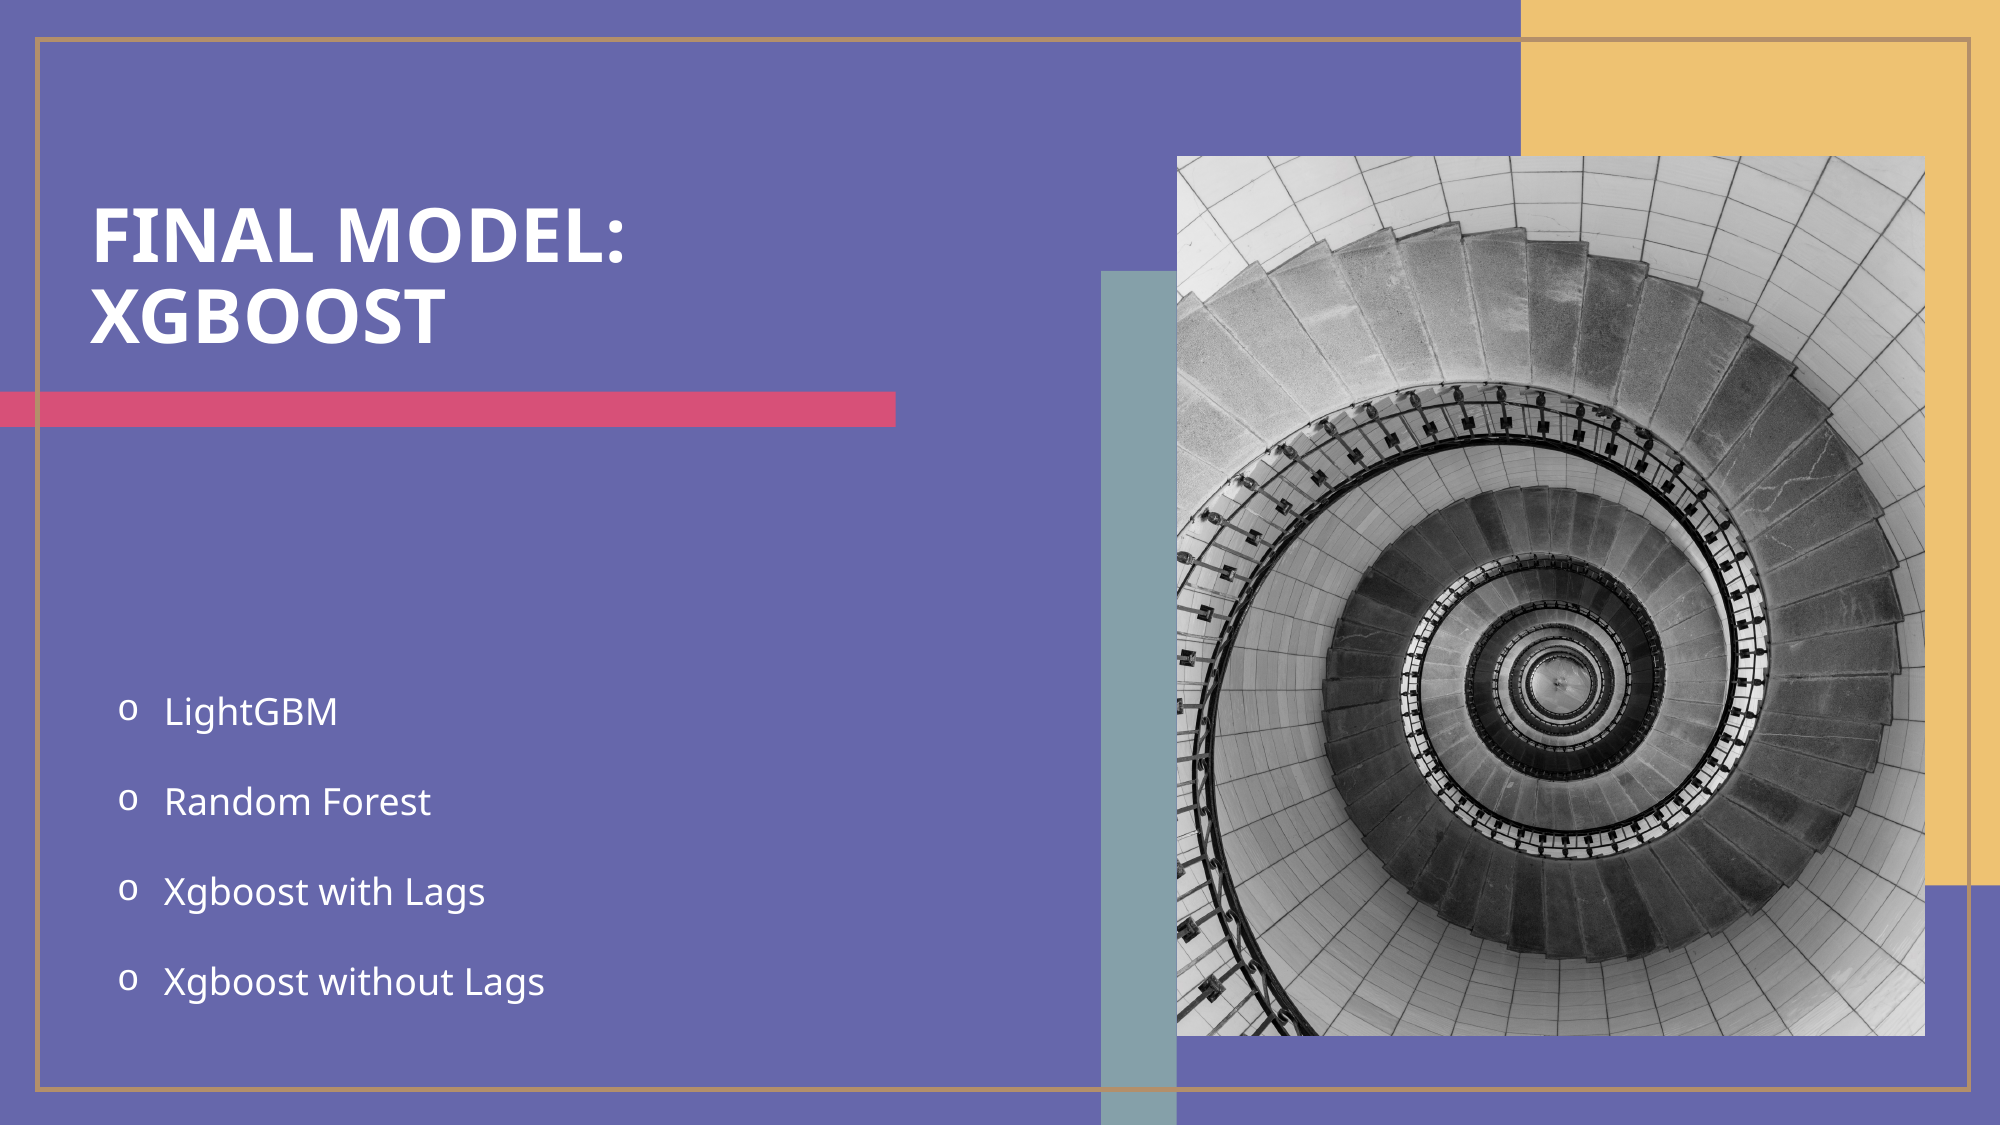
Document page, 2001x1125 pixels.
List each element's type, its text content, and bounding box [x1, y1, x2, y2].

title Final Model: Xgboost [75, 149, 995, 408]
list LightGBM Random Forest Xgboost with Lags Xgboost without Lags [102, 539, 914, 1011]
picture [1177, 156, 1925, 1036]
